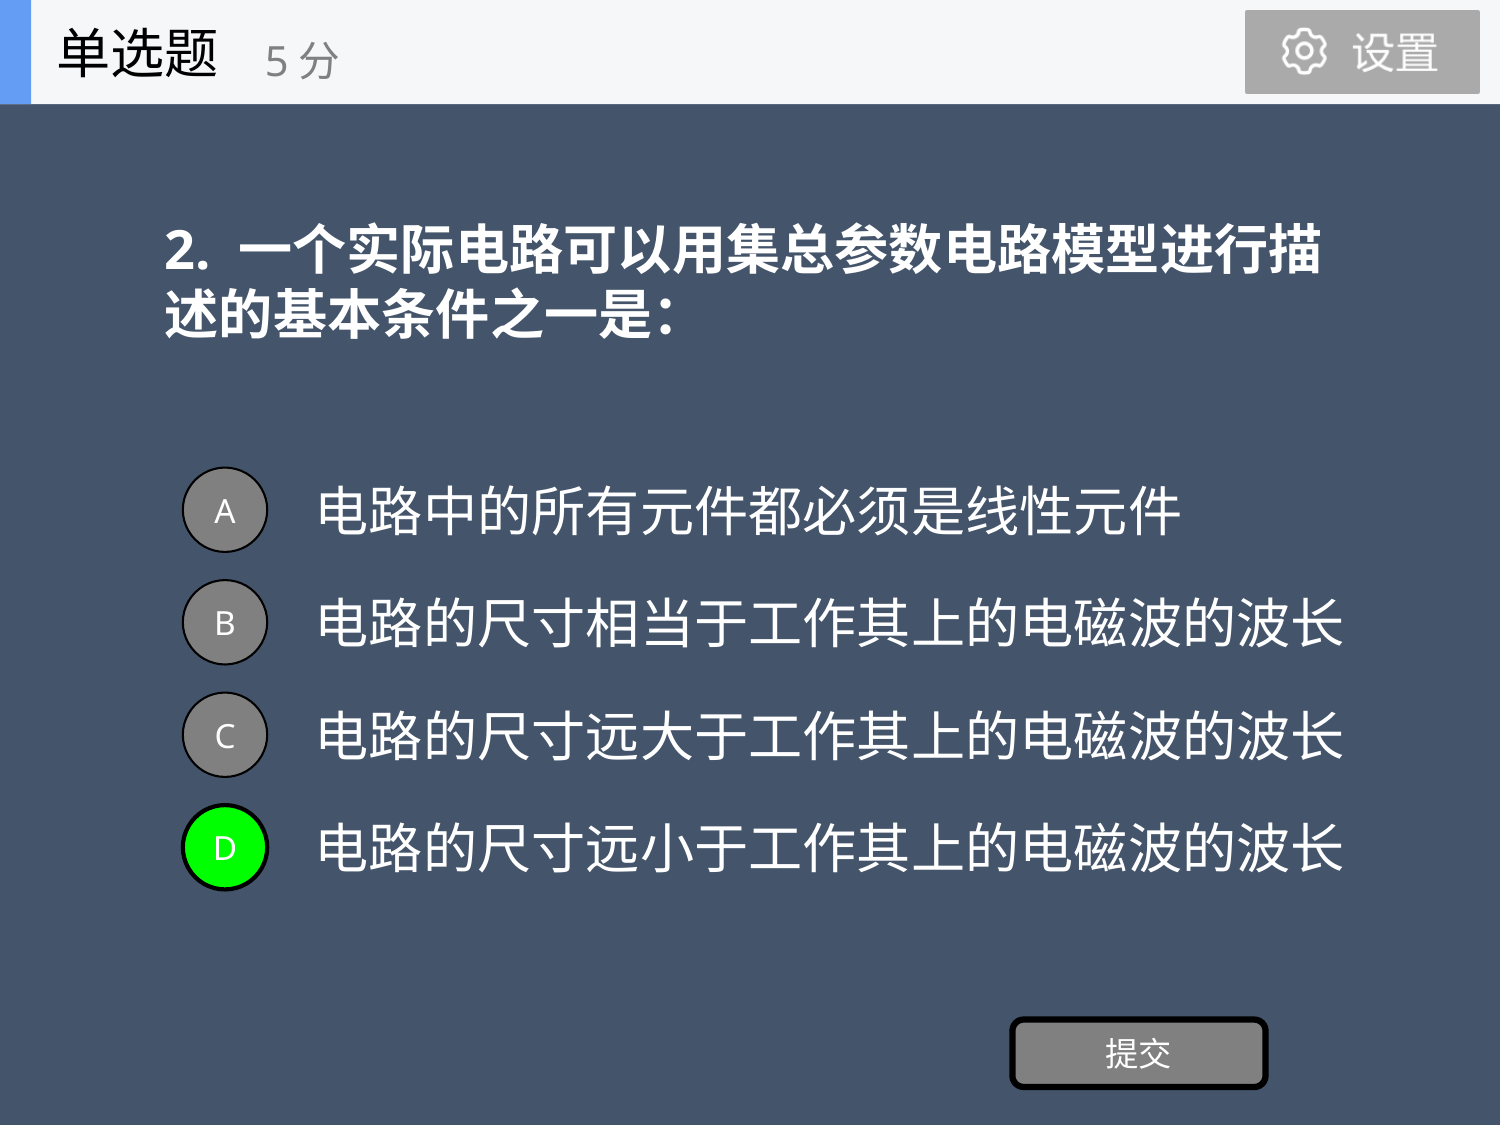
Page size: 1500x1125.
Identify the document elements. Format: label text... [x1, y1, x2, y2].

text_box 提交 [1011, 1018, 1267, 1089]
text_box 电路的尺寸远小于工作其上的电磁波的波长 [300, 794, 1376, 900]
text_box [0, 0, 1500, 105]
text_box D [181, 804, 269, 891]
text_box 电路中的所有元件都必须是线性元件 [299, 456, 1350, 563]
text_box 电路的尺寸相当于工作其上的电磁波的波长 [300, 569, 1386, 675]
text_box A [181, 466, 269, 553]
text_box 2. 一个实际电路可以用集总参数电路模型进行描述的基本条件之一是： [149, 105, 1350, 456]
text_box B [181, 579, 269, 666]
text_box 电路的尺寸远大于工作其上的电磁波的波长 [300, 681, 1402, 788]
picture [1245, 10, 1480, 94]
text_box C [181, 691, 269, 778]
